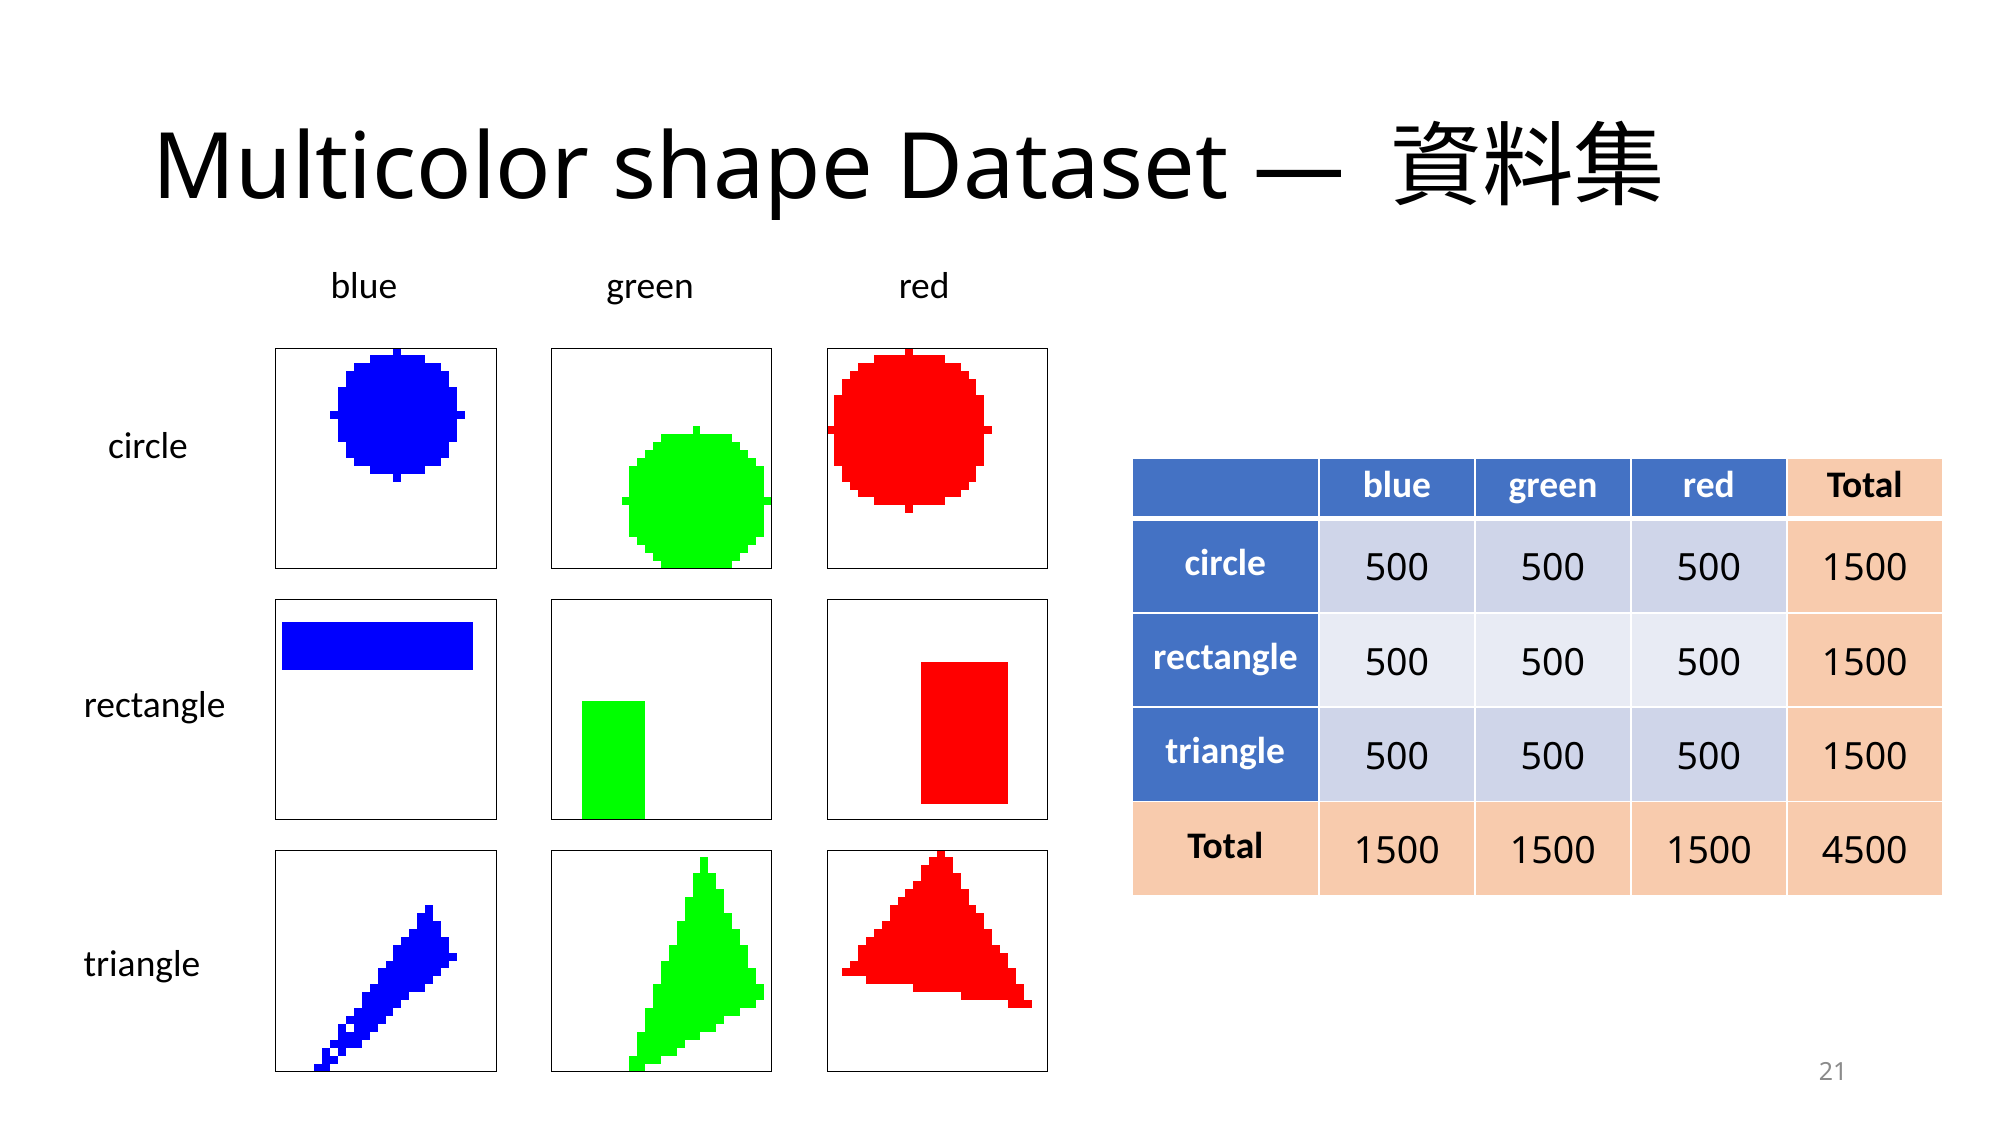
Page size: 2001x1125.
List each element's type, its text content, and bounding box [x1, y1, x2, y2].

picture [551, 850, 772, 1072]
text_box blue [315, 253, 432, 314]
slide_number 21 [1412, 1042, 1863, 1103]
table_cell Total [1133, 802, 1318, 895]
table_header [1133, 459, 1318, 516]
table_cell rectangle [1133, 614, 1318, 706]
table_cell 1500 [1788, 708, 1942, 801]
table_cell 500 [1476, 614, 1630, 706]
table_cell 4500 [1788, 802, 1942, 895]
table_cell 500 [1320, 521, 1474, 612]
table_cell 1500 [1476, 802, 1630, 895]
table_header red [1632, 459, 1786, 516]
table_cell 500 [1632, 614, 1786, 706]
table_cell 1500 [1632, 802, 1786, 895]
picture [827, 850, 1048, 1072]
picture [827, 599, 1048, 820]
picture [551, 599, 772, 820]
text_box rectangle [69, 672, 245, 733]
table_header blue [1320, 459, 1474, 516]
text_box triangle [69, 931, 221, 992]
picture [551, 348, 772, 569]
text_box green [591, 253, 718, 314]
table_cell 1500 [1788, 521, 1942, 612]
table_cell 500 [1632, 708, 1786, 801]
picture [827, 348, 1048, 569]
table_cell 500 [1320, 614, 1474, 706]
table_cell 500 [1476, 521, 1630, 612]
title Multicolor shape Dataset — 資料集 [137, 59, 1863, 278]
table_header green [1476, 459, 1630, 516]
table_cell circle [1133, 521, 1318, 612]
table_cell 1500 [1788, 614, 1942, 706]
table_cell 1500 [1320, 802, 1474, 895]
table_cell 500 [1632, 521, 1786, 612]
table_cell 500 [1476, 708, 1630, 801]
text_box red [883, 253, 966, 314]
picture [275, 599, 497, 820]
table_header Total [1788, 459, 1942, 516]
table_cell triangle [1133, 708, 1318, 801]
text_box circle [93, 413, 208, 474]
picture [275, 850, 497, 1072]
table_cell 500 [1320, 708, 1474, 801]
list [275, 348, 497, 569]
